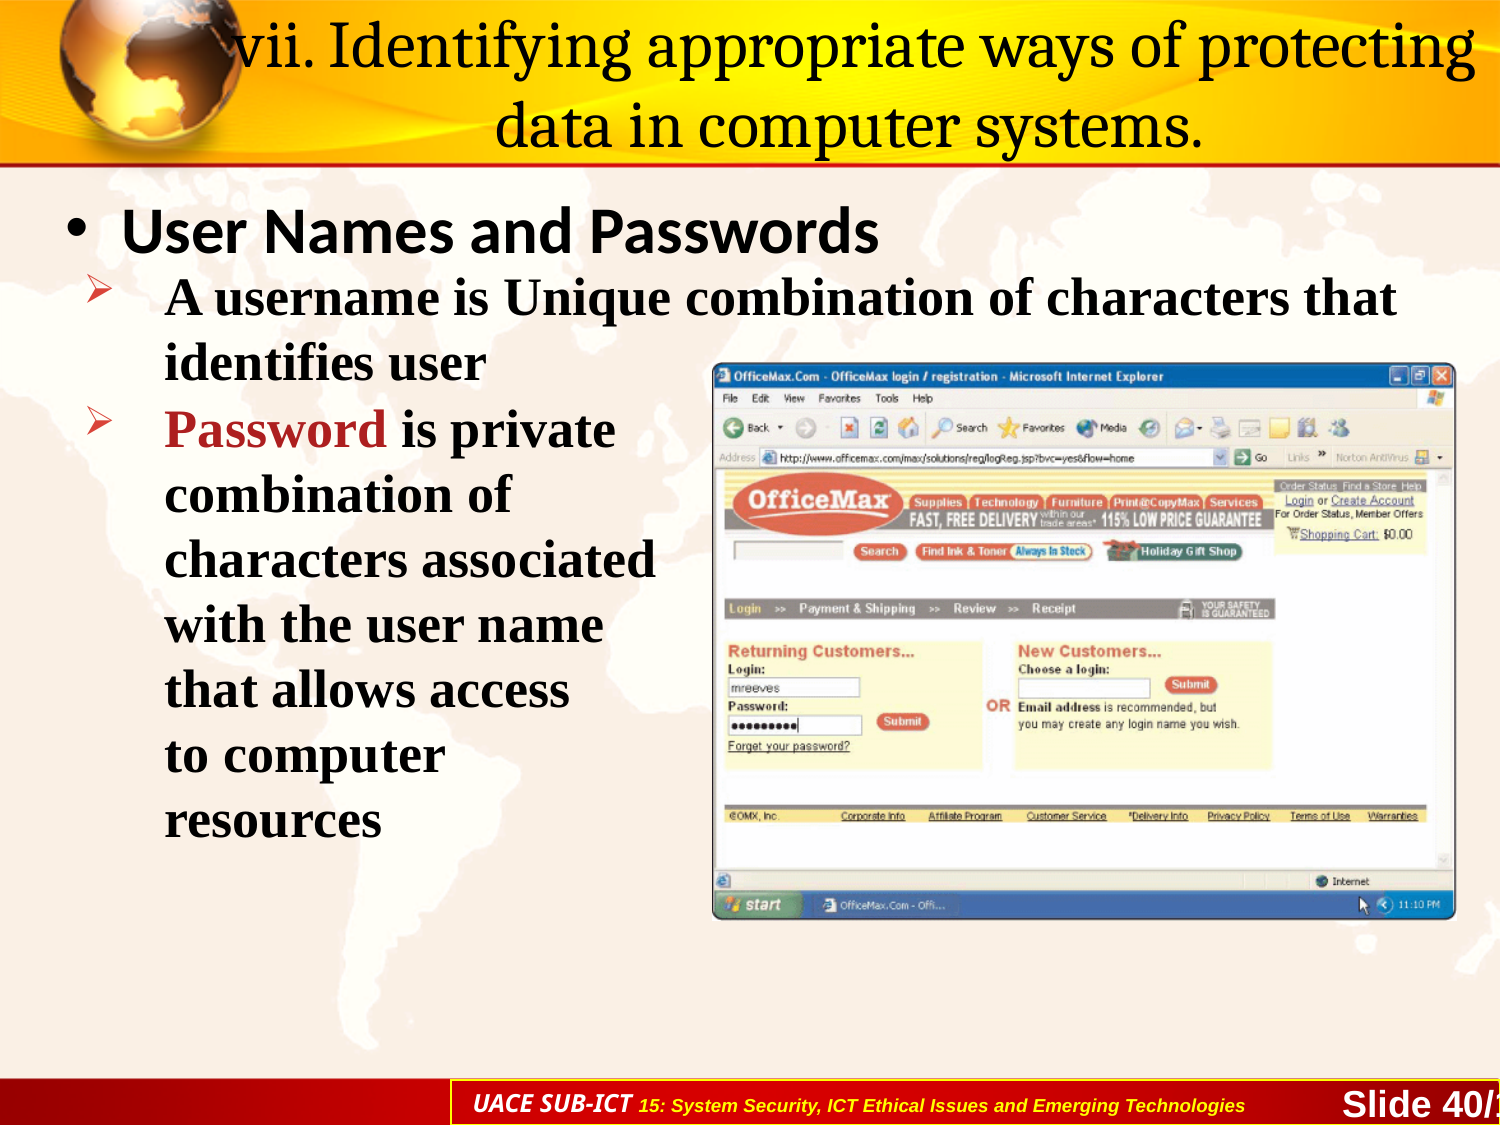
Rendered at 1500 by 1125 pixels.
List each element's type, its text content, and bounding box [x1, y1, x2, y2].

text_box A username is Unique combination of characters that identifies user Password is private combination of characters associated with the user name that allows access to computer resources [49, 253, 1459, 625]
picture [452, 1081, 1499, 1124]
title vii. Identifying appropriate ways of protecting data in computer systems. [212, 0, 1500, 163]
list User Names and Passwords [49, 178, 1459, 253]
picture [0, 0, 1500, 1125]
